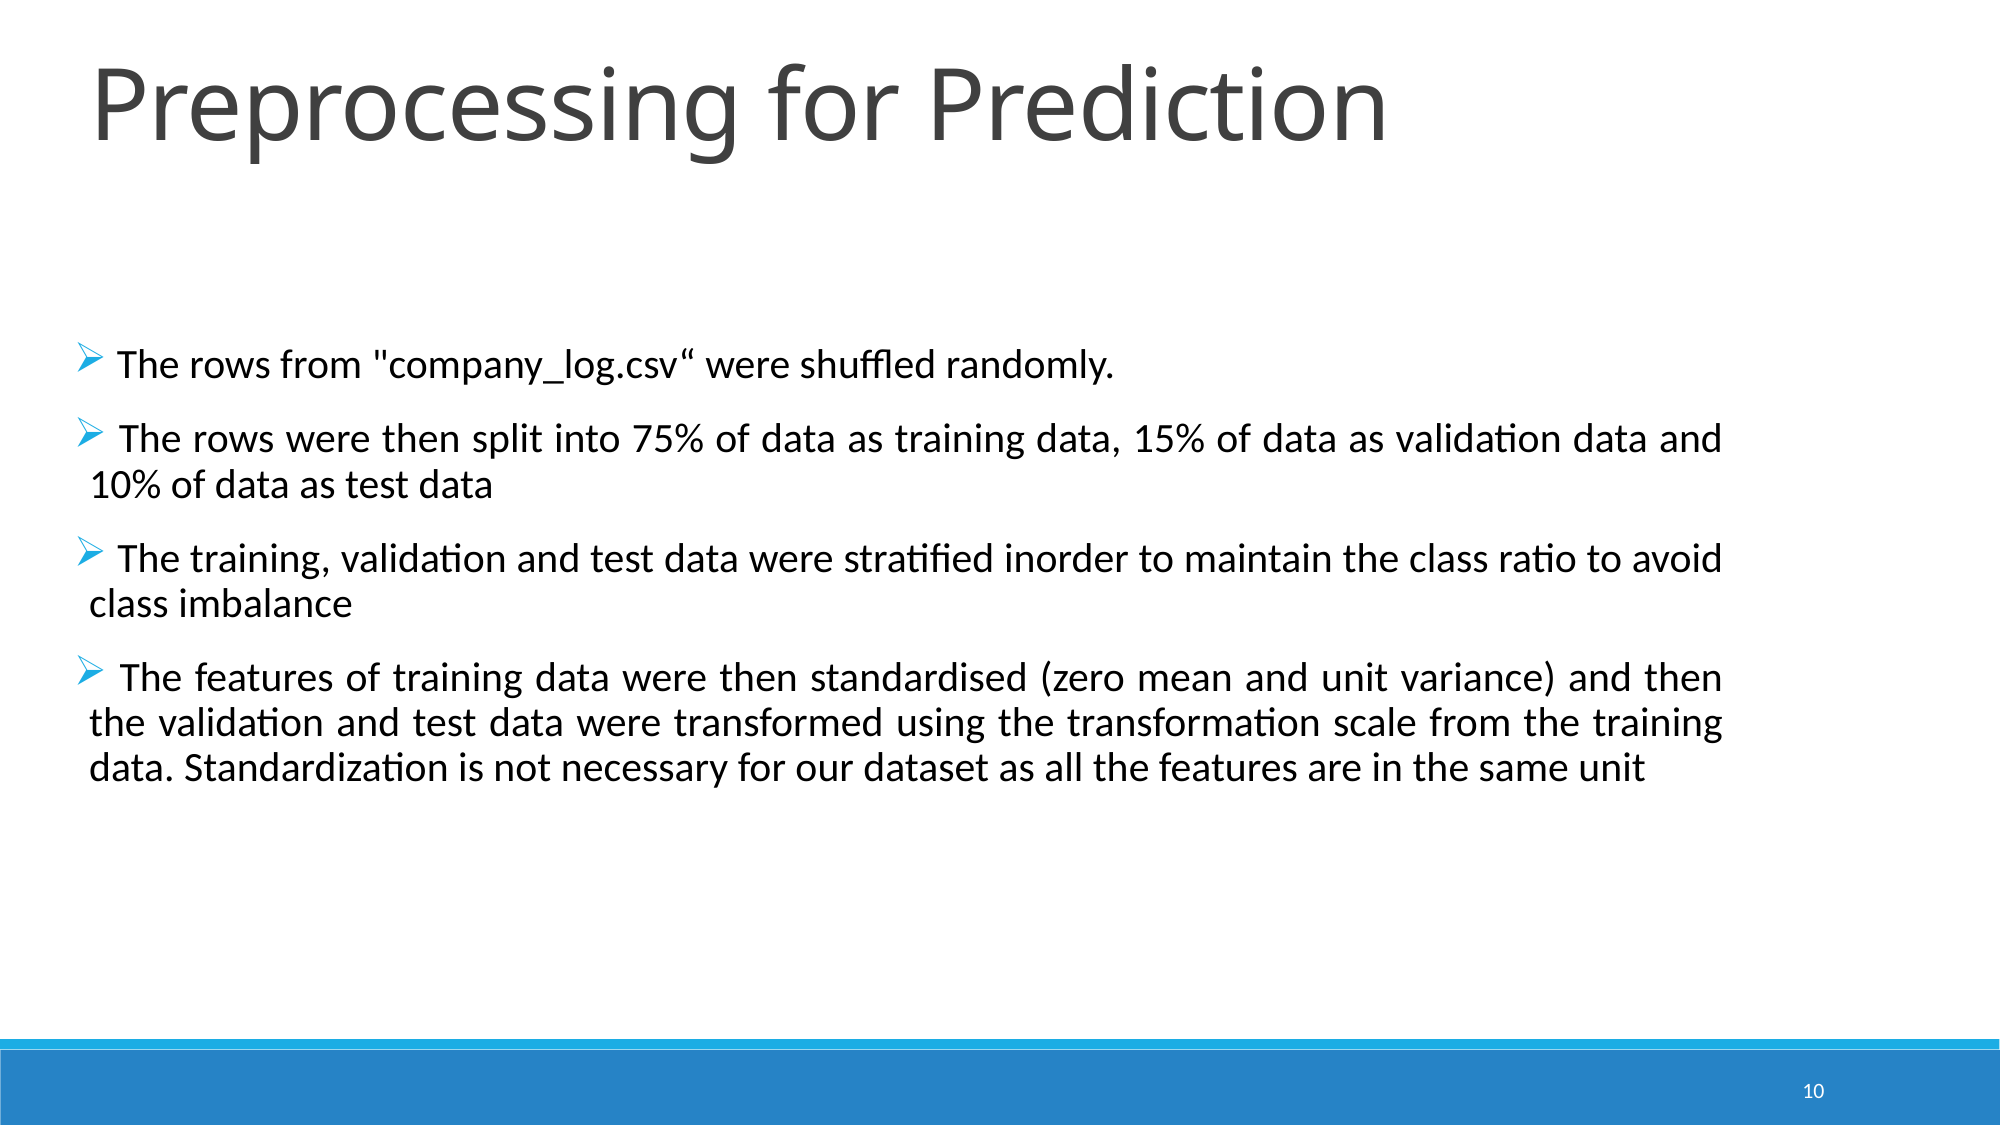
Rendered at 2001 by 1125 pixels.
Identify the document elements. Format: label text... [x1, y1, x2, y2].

title Preprocessing for Prediction [74, 39, 1620, 169]
slide_number 10 [1624, 1059, 1840, 1120]
list The rows from "company_log.csv“ were shuffled randomly. The rows were then split into 75% of data as training data, 15% of data as validation data and 10% of data as test data The training, validation and test data were stratified inorder to maintain the class ratio to avoid class imbalance The features of training data were then standardised (zero mean and unit variance) and then the validation and test data were transformed using the transformation scale from the training data. Standardization is not necessary for our dataset as all the features are in the same unit [74, 335, 1725, 837]
